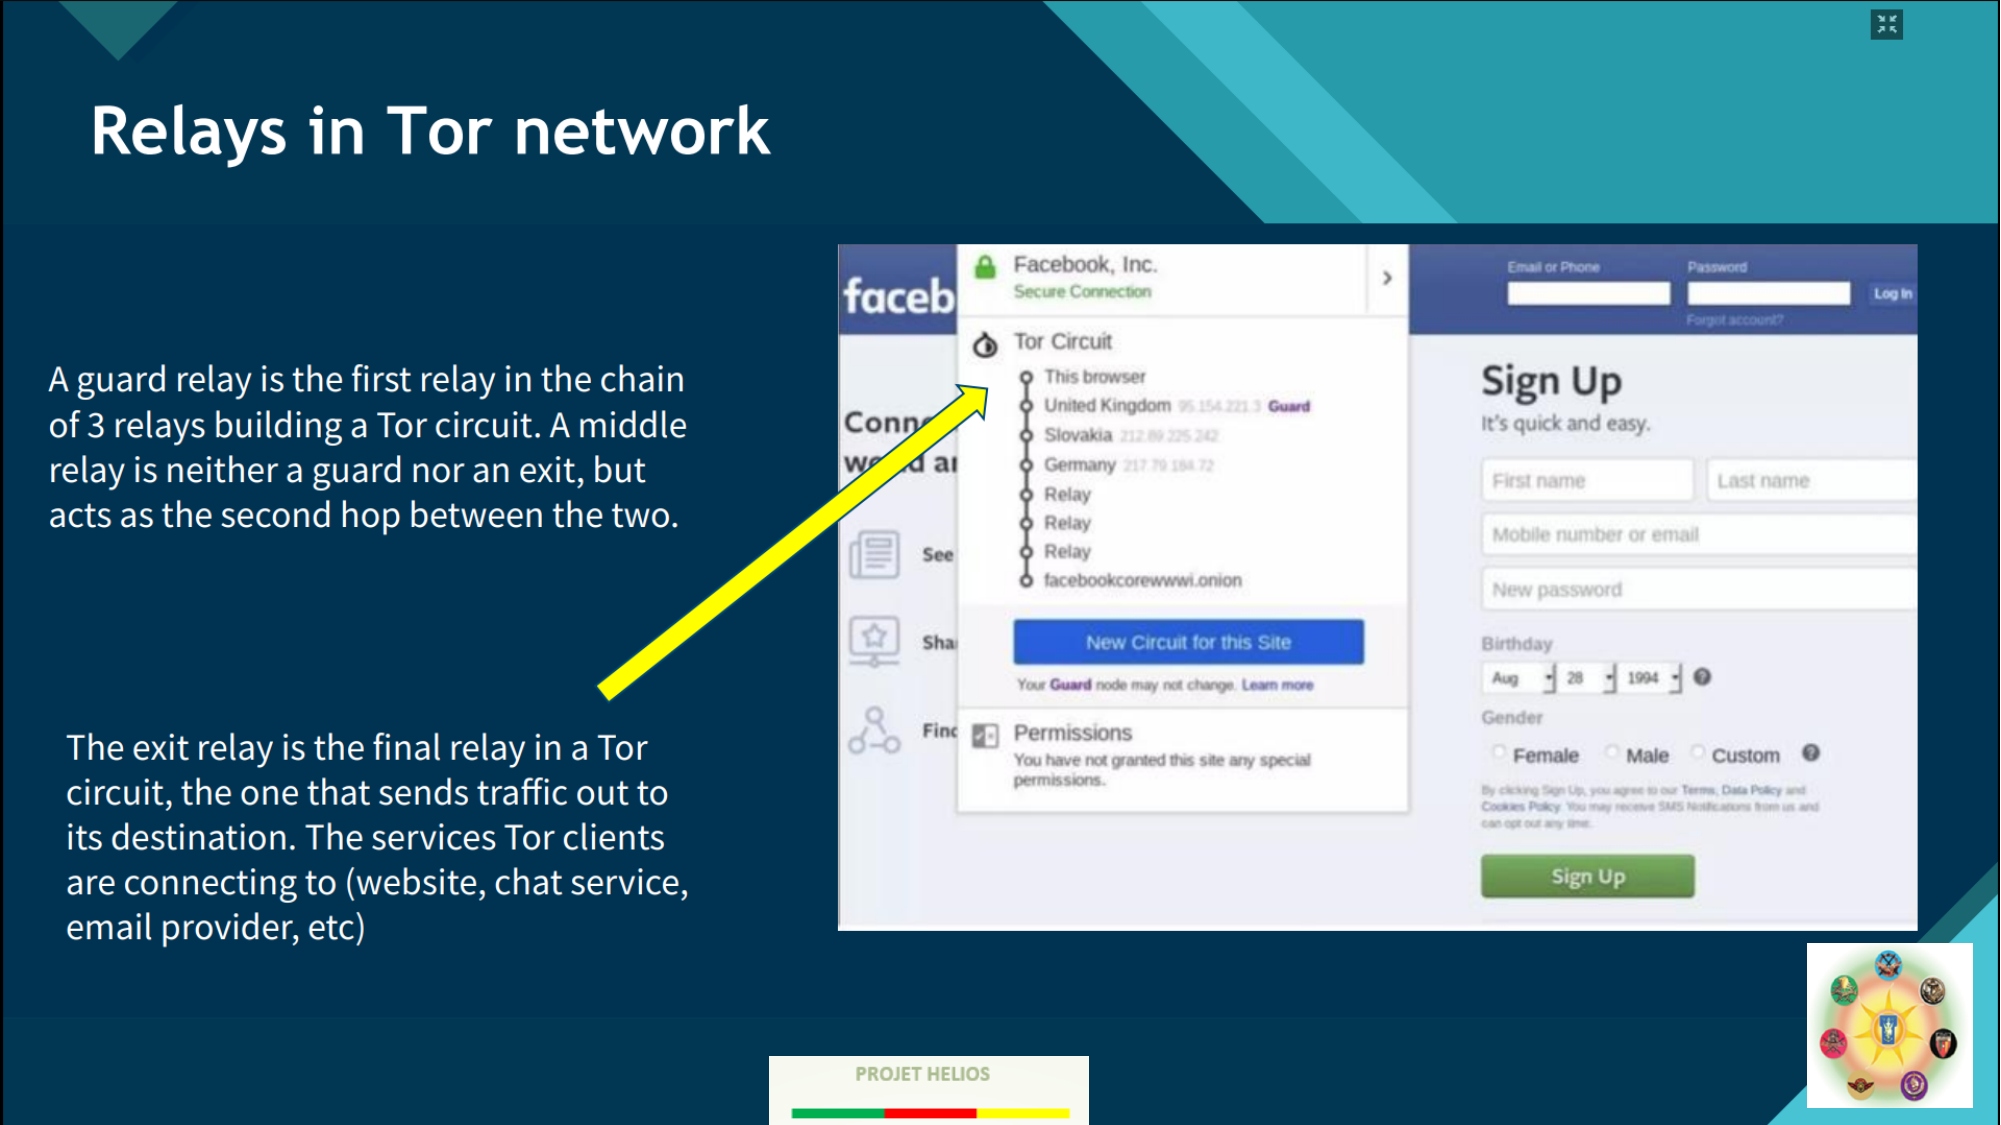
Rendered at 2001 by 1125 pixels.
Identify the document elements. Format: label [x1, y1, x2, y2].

picture [1806, 942, 1973, 1108]
picture [769, 1056, 1089, 1125]
list [0, 0, 2000, 1125]
